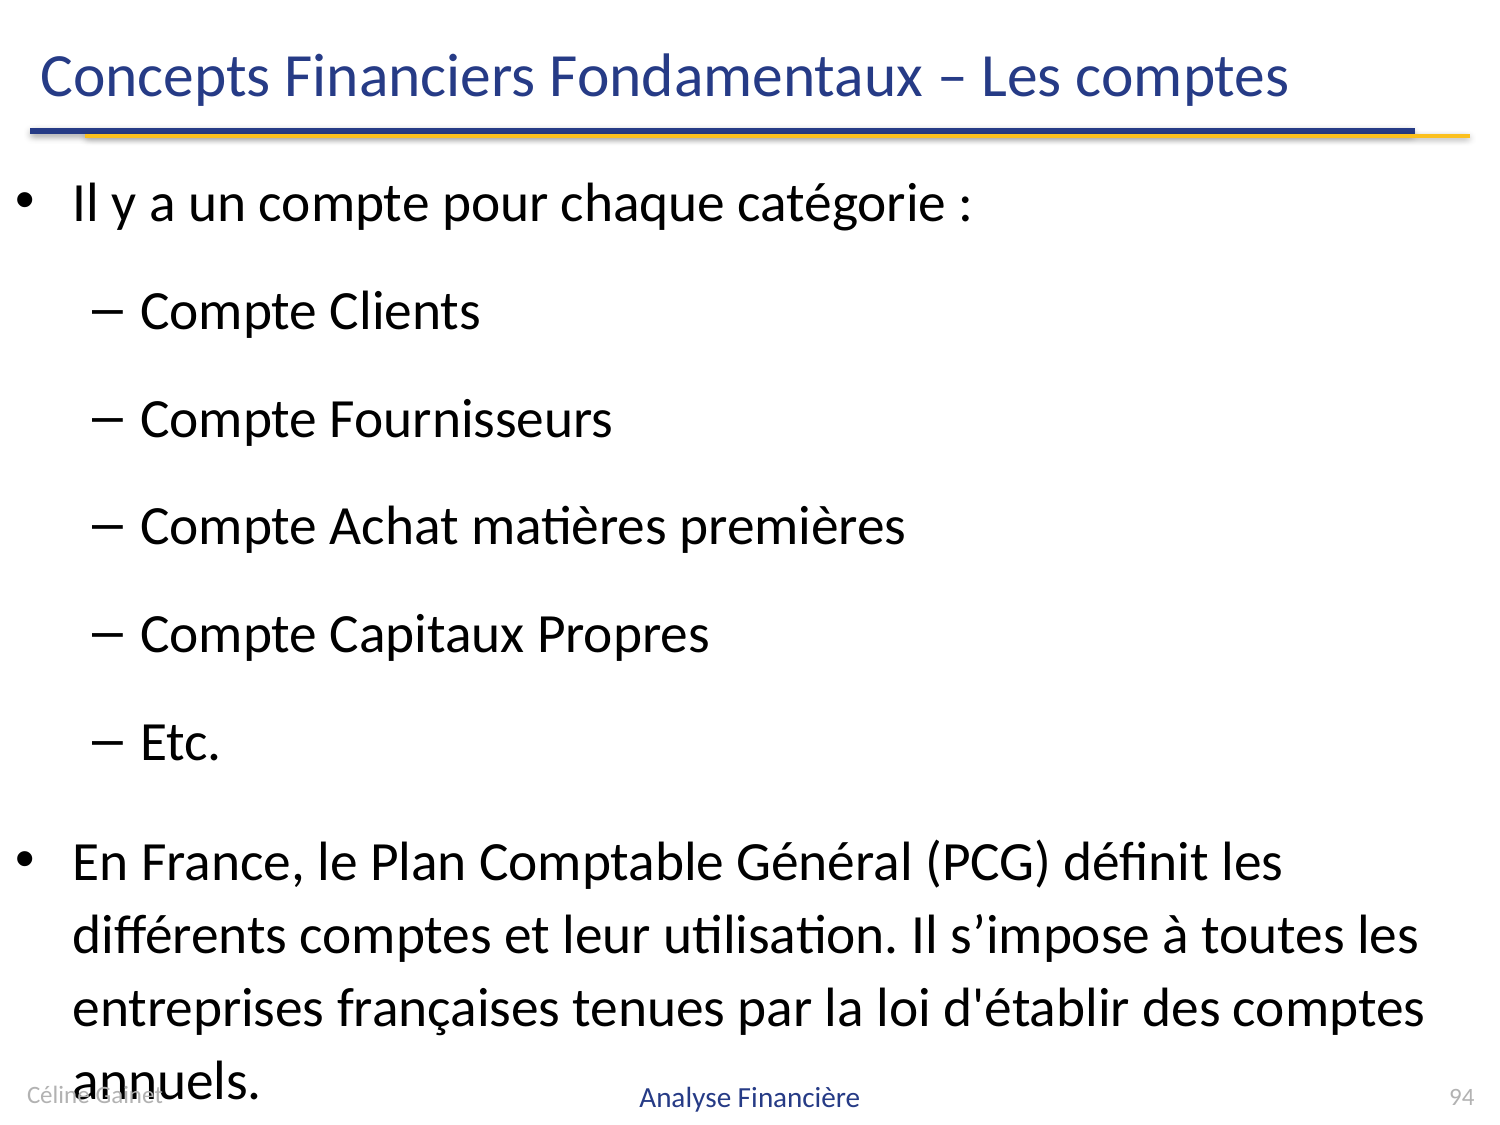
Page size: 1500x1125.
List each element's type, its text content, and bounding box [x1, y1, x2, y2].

list Il y a un compte pour chaque catégorie : Compte Clients Compte Fournisseurs Compte Achat matières premières Compte Capitaux Propres Etc. En France, le Plan Comptable Général (PCG) définit les différents comptes et leur utilisation. Il s’impose à toutes les entreprises françaises tenues par la loi d'établir des comptes annuels. [0, 152, 1500, 1125]
slide_number Céline Gainet [12, 1063, 363, 1124]
slide_number 94 [1139, 1065, 1490, 1125]
footer Analyse Financière [512, 1065, 988, 1125]
title Concepts Financiers Fondamentaux – Les comptes [0, 3, 1500, 141]
